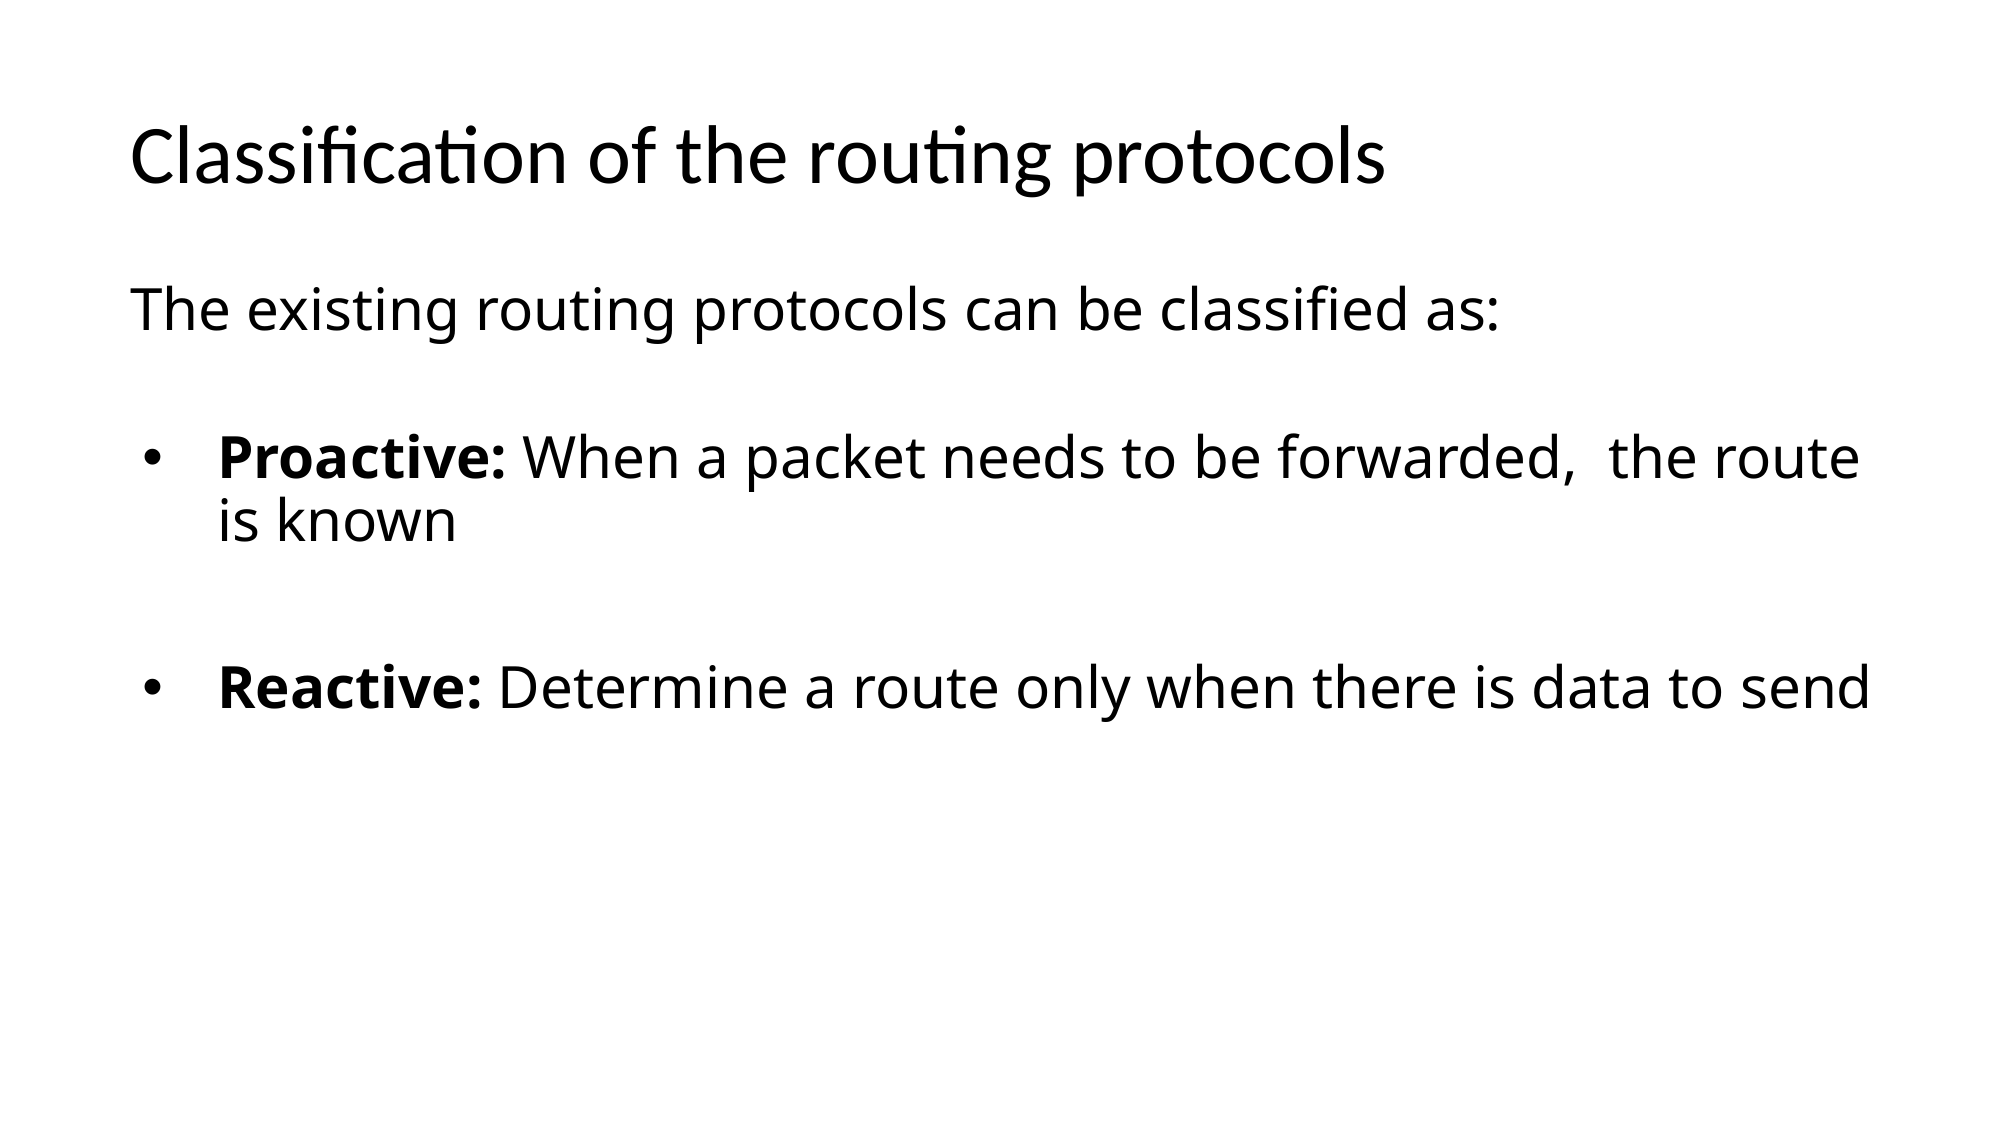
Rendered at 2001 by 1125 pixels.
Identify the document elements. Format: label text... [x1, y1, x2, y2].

title Classification of the routing protocols [115, 80, 1600, 233]
list The existing routing protocols can be classified as: Proactive: When a packet needs to be forwarded, the route is known Reactive: Determine a route only when there is data to send [115, 272, 1895, 948]
